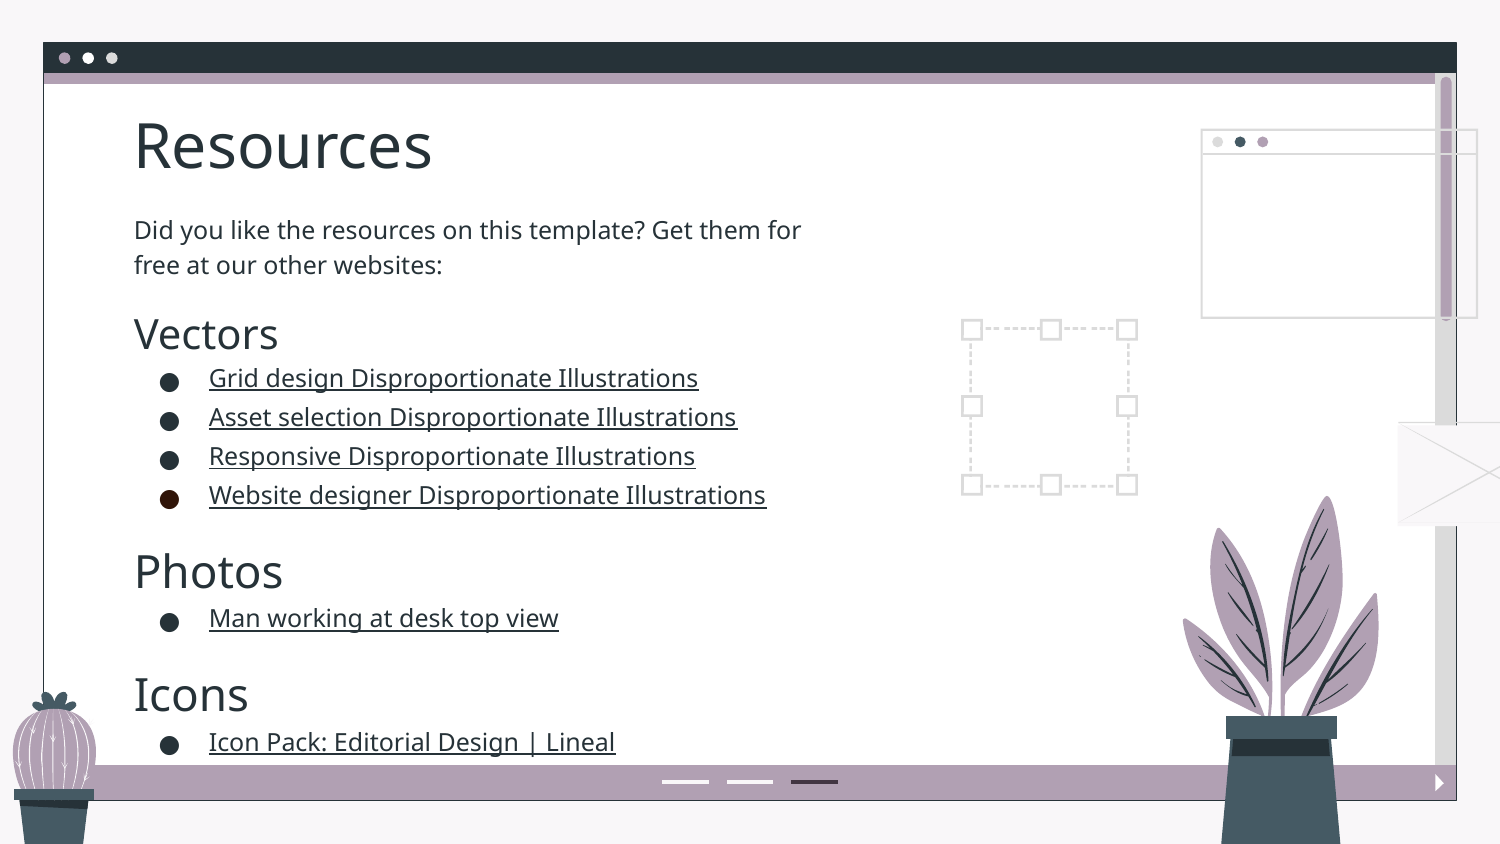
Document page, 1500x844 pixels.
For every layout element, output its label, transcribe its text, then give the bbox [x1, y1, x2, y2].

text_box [1182, 495, 1382, 844]
subtitle Did you like the resources on this template? Get them for free at our other websites: Vectors Grid design Disproportionate Illustrations Asset selection Disproportionate Illustrations Responsive Disproportionate Illustrations Website designer Disproportionate Illustrations Photos Man working at desk top view Icons Icon Pack: Editorial Design | Lineal [118, 195, 866, 735]
title Resources [118, 90, 865, 189]
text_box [662, 779, 838, 785]
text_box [1200, 128, 1479, 320]
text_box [960, 318, 1139, 497]
